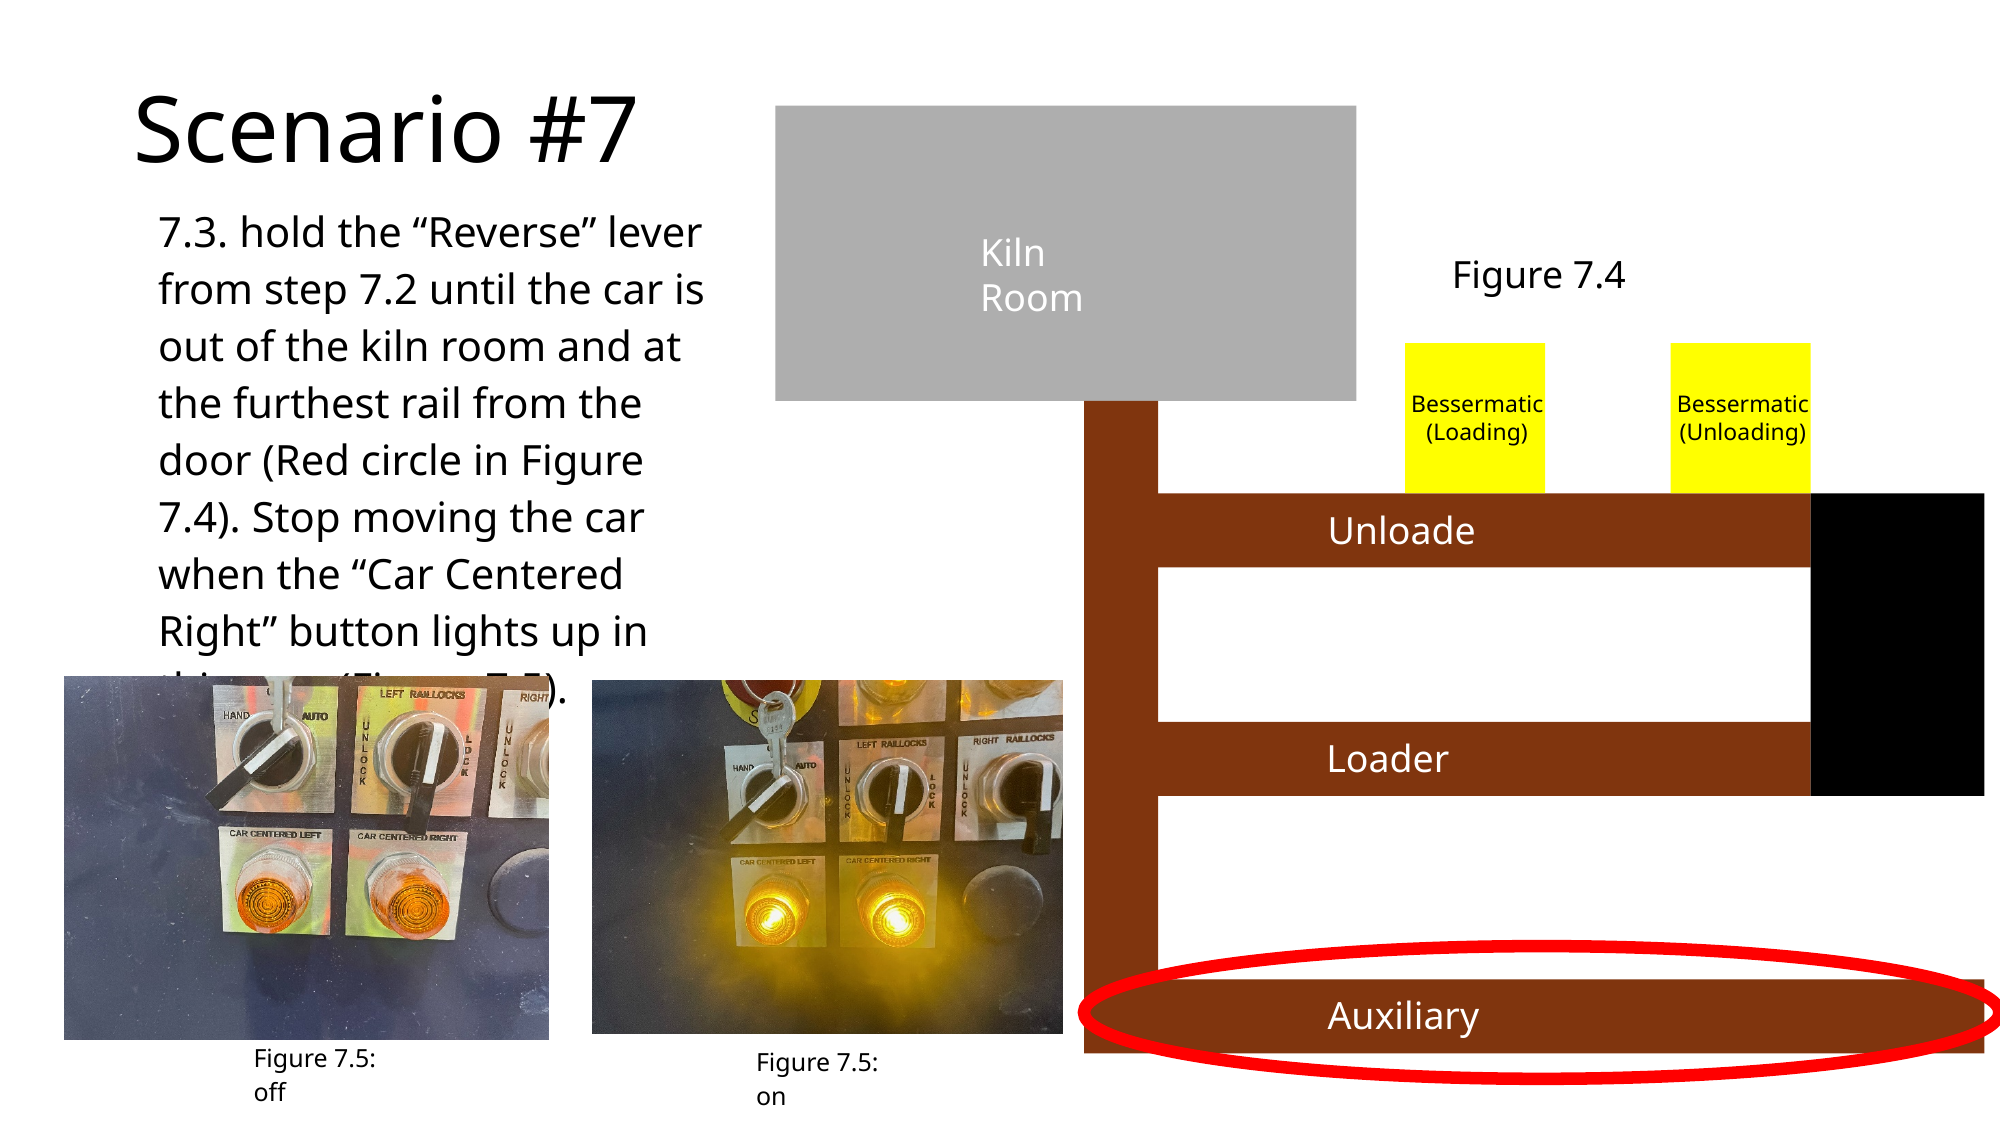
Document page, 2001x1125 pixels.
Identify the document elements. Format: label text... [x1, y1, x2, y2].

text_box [64, 676, 1063, 1087]
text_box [774, 104, 2000, 1080]
title Scenario #7 [118, 0, 804, 281]
list 7.3. hold the “Reverse” lever from step 7.2 until the car is out of the kiln room and at the furthest rail from the door (Red circle in Figure 7.4). Stop moving the car when the “Car Centered Right” button lights up in this area (Figure 7.5). [0, 190, 742, 1007]
